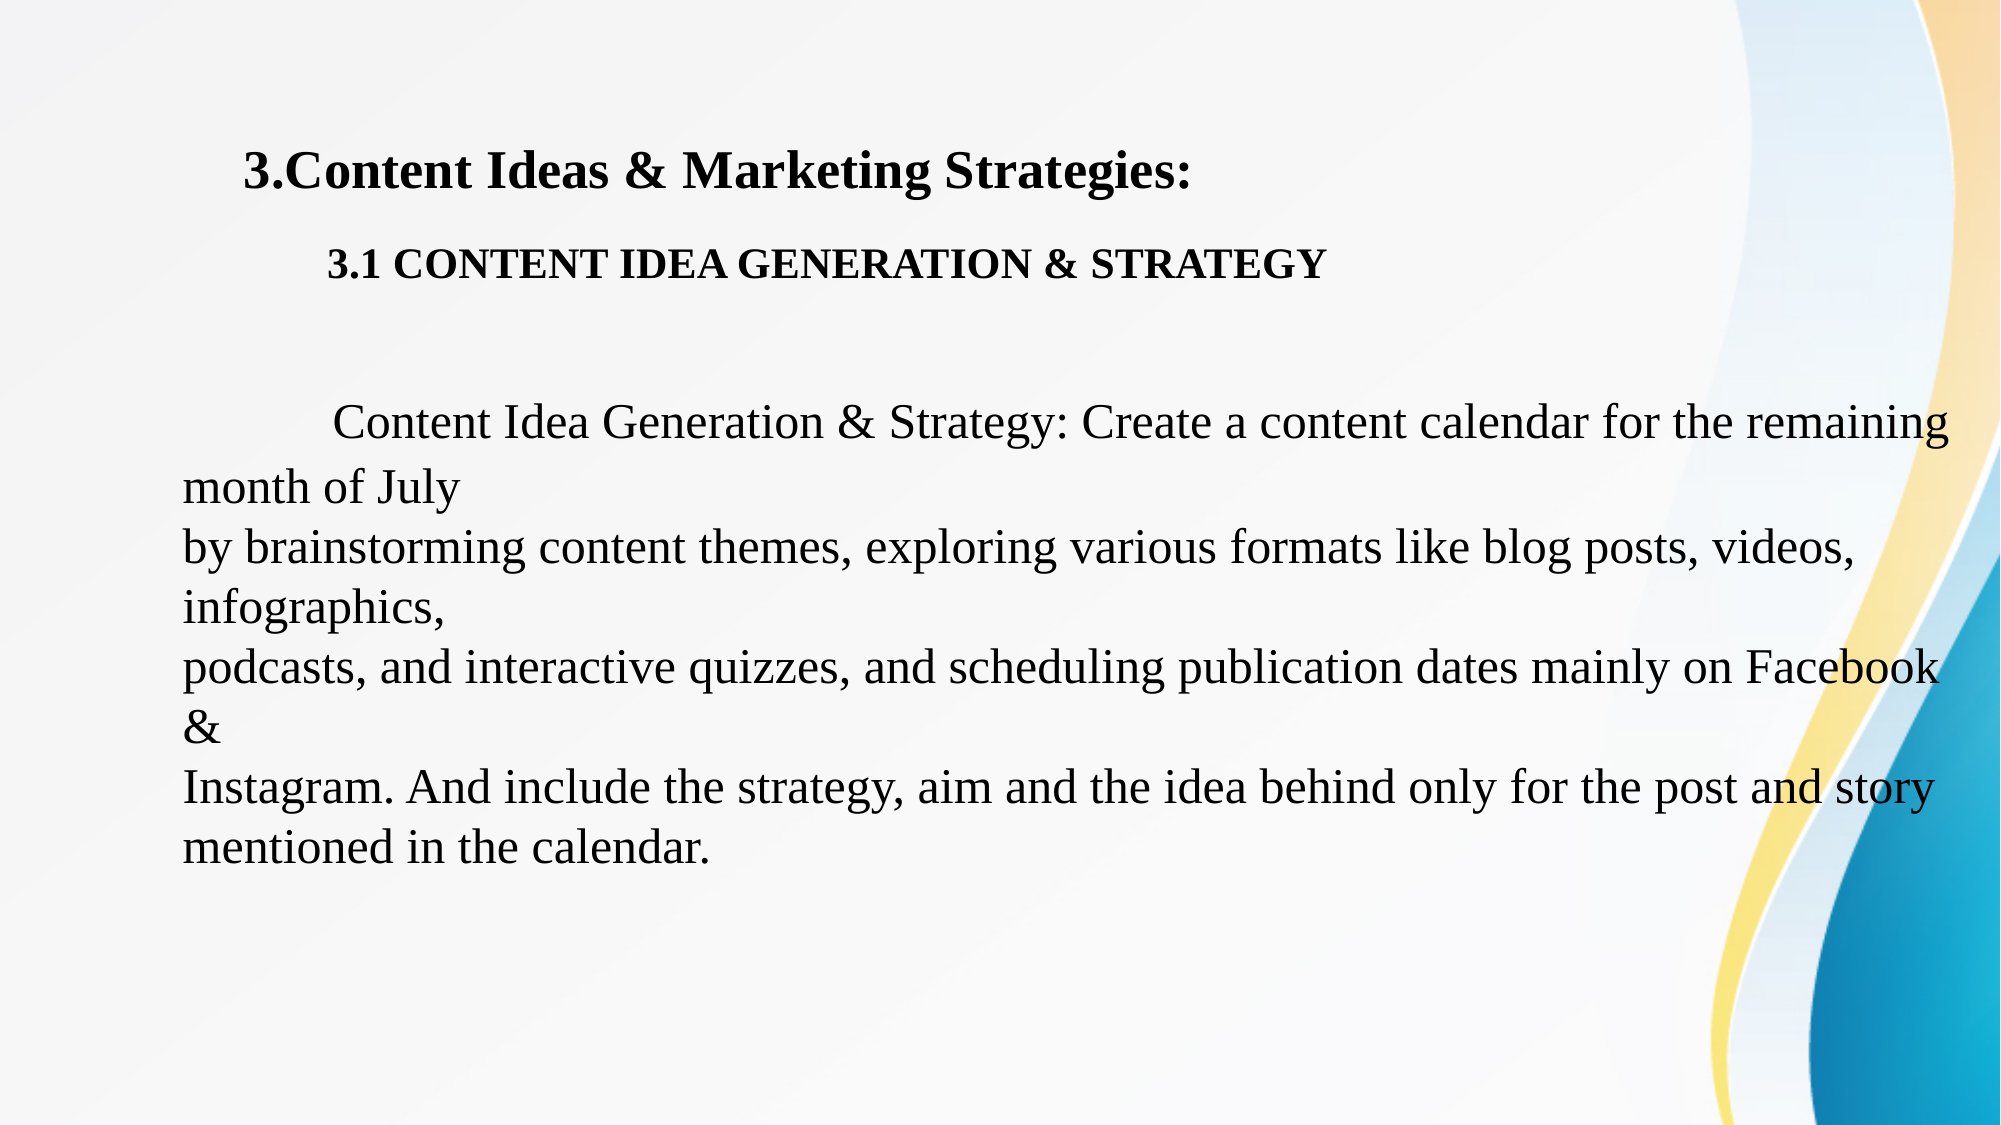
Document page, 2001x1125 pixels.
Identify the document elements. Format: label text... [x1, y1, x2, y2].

title 3.Content Ideas & Marketing Strategies: 3.1 CONTENT IDEA GENERATION & STRATEGY [228, 125, 1923, 296]
list Content Idea Generation & Strategy: Create a content calendar for the remaining month of July by brainstorming content themes, exploring various formats like blog posts, videos, infographics, podcasts, and interactive quizzes, and scheduling publication dates mainly on Facebook & Instagram. And include the strategy, aim and the idea behind only for the post and story mentioned in the calendar. [167, 356, 1975, 1125]
picture [0, 0, 2001, 1125]
